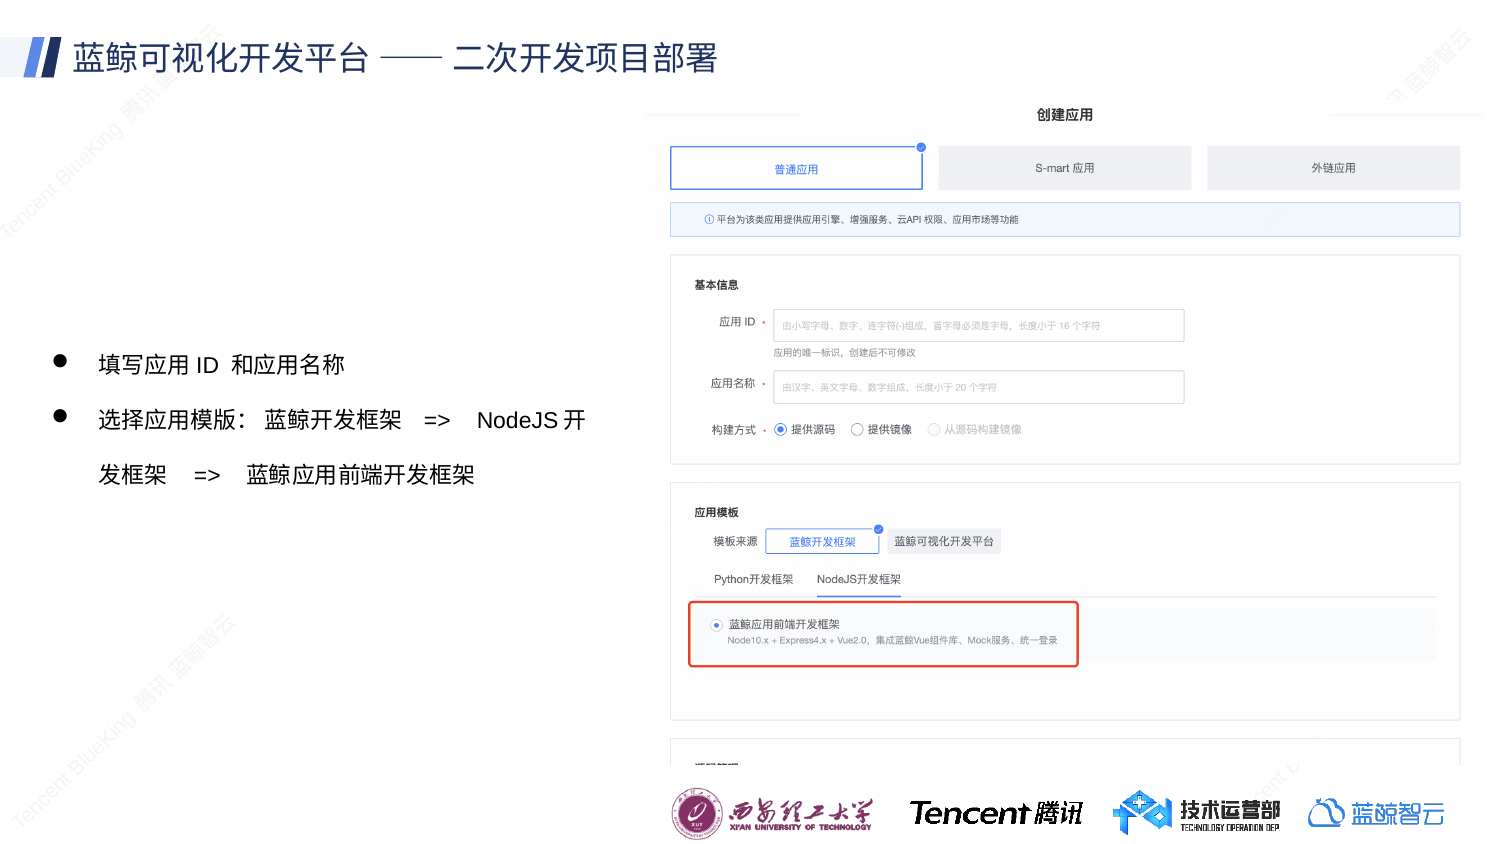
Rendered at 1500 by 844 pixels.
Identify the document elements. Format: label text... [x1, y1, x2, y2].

picture [670, 783, 879, 844]
picture [1113, 790, 1280, 835]
picture [1305, 790, 1447, 835]
picture [646, 98, 1483, 765]
text_box 填写应用ID 和应用名称 选择应用模版： 蓝鲸开发框架 => NodeJS开发框架 => 蓝鲸应用前端开发框架 [36, 315, 620, 496]
picture [904, 784, 1088, 840]
title 蓝鲸可视化开发平台 —— 二次开发项目部署 [64, 27, 1416, 87]
